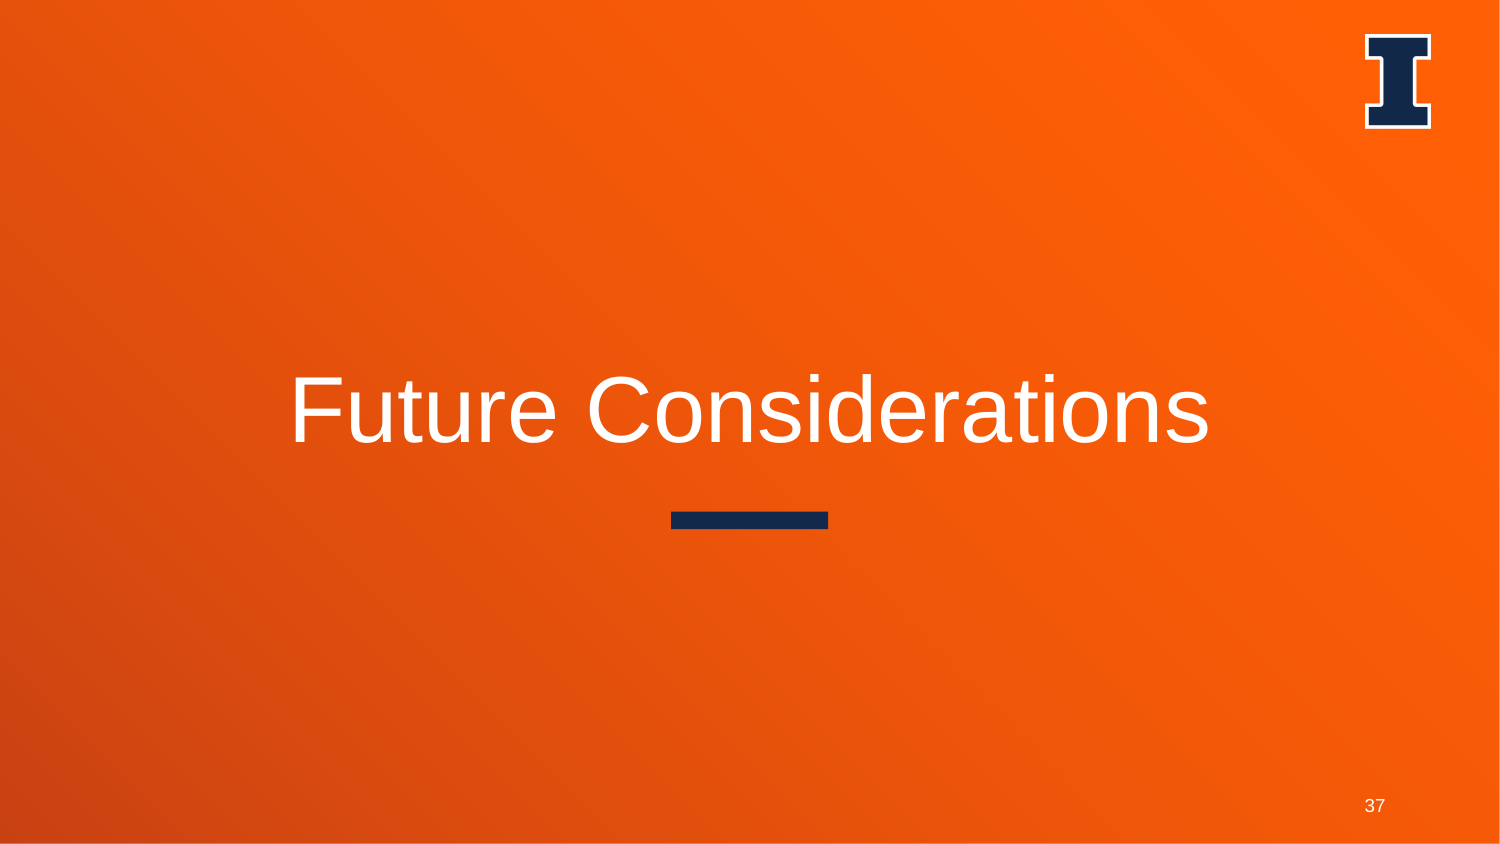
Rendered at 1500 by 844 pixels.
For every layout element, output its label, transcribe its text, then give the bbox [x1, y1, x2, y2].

slide_number ‹#› [1059, 782, 1397, 827]
picture [0, 0, 1500, 844]
title Future Considerations [103, 330, 1397, 494]
